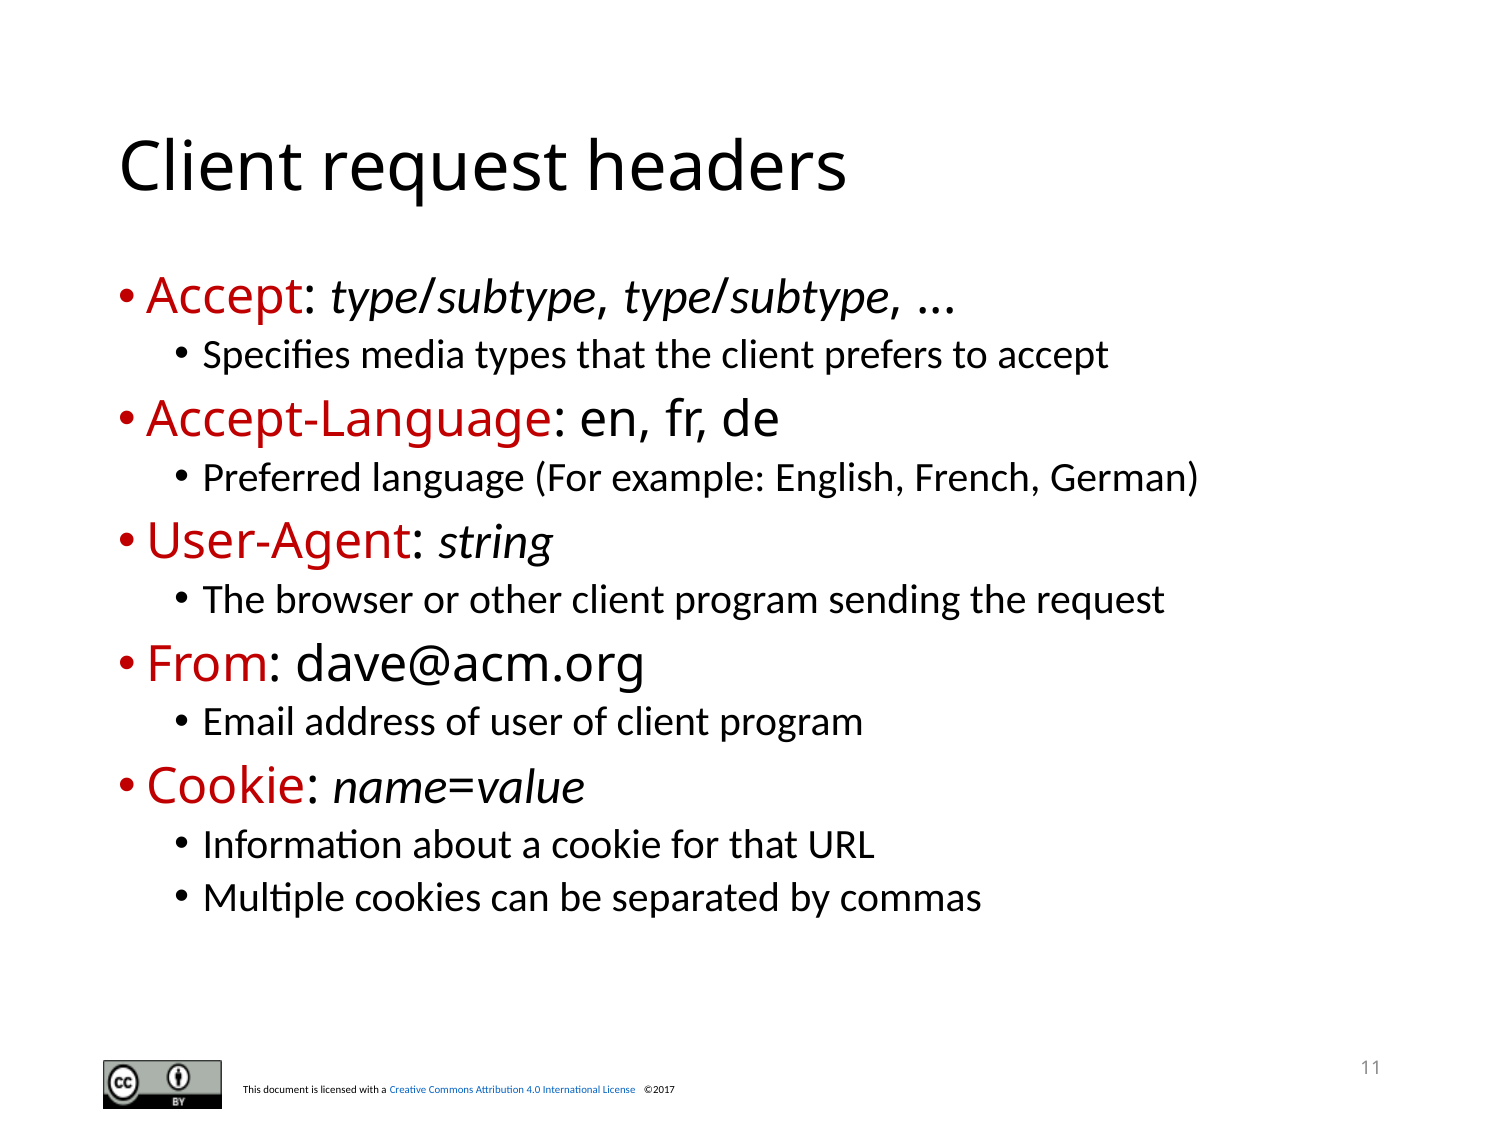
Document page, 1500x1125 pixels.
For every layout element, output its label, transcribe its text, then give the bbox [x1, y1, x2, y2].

slide_number 11 [1315, 1038, 1397, 1099]
list Accept: type/subtype, type/subtype, ... Specifies media types that the client prefers to accept Accept-Language: en, fr, de Preferred language (For example: English, French, German) User-Agent: string The browser or other client program sending the request From: dave@acm.org Email address of user of client program Cookie: name=value Information about a cookie for that URL Multiple cookies can be separated by commas [103, 263, 1397, 1014]
picture [103, 1060, 222, 1109]
title Client request headers [103, 59, 1397, 263]
